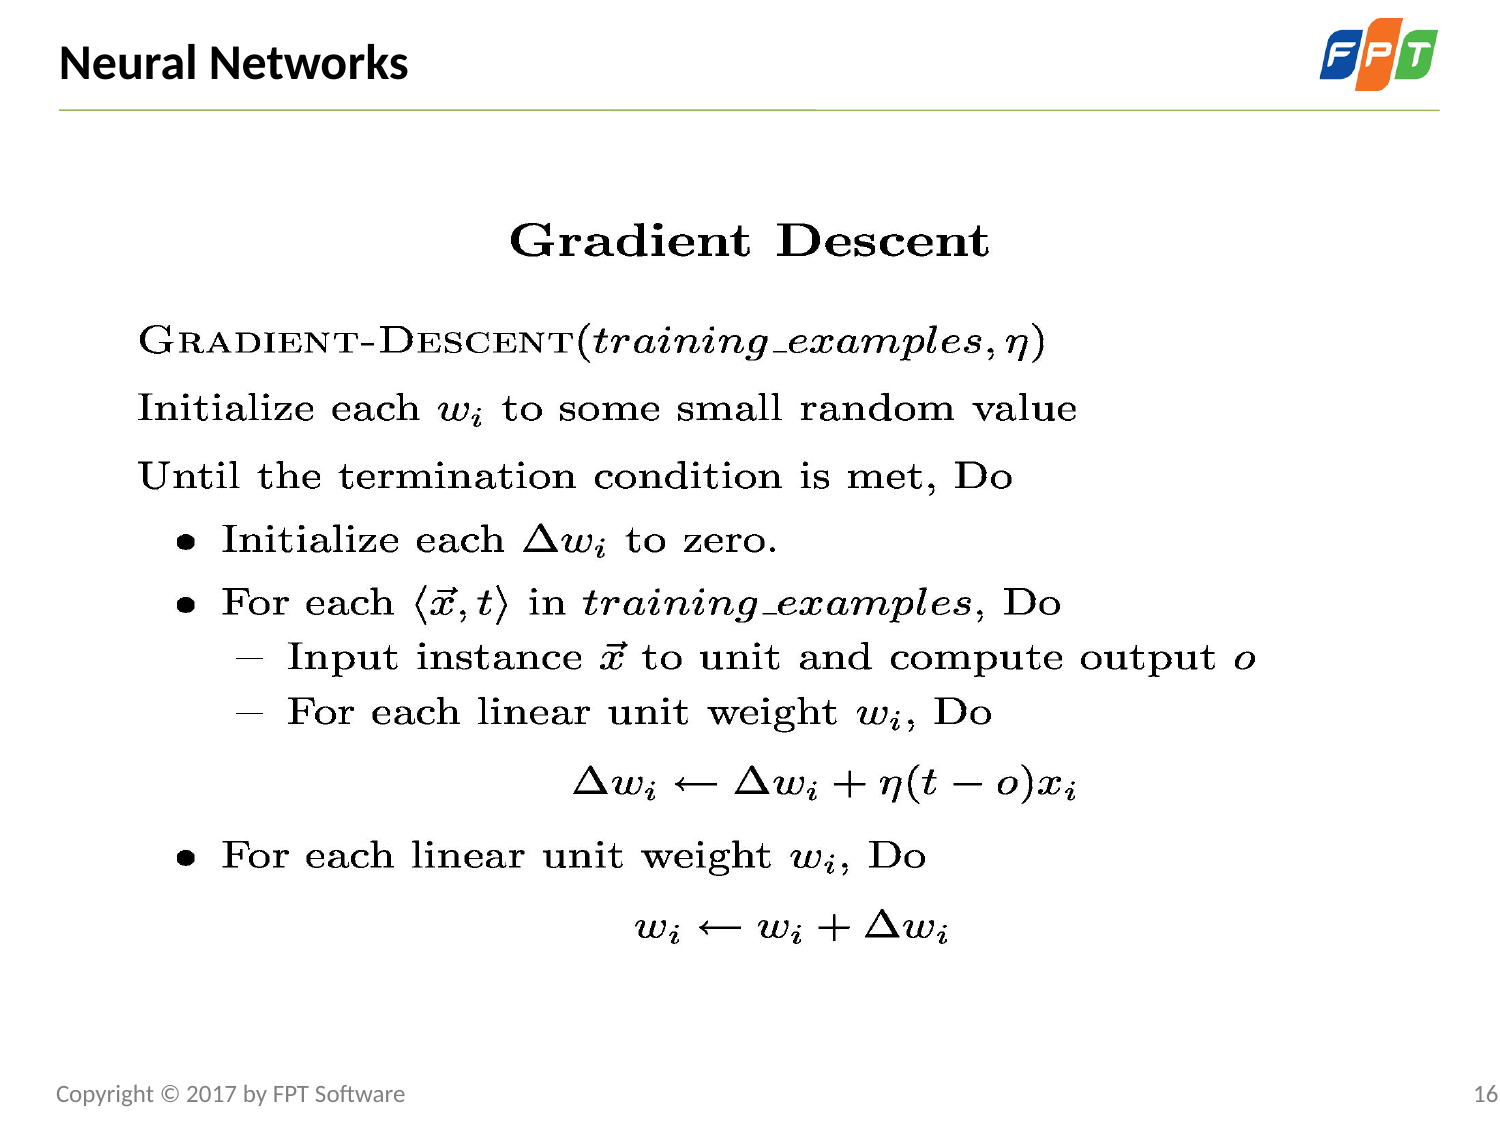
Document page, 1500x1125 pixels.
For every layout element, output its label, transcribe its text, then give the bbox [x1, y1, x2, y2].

picture [0, 111, 1500, 1076]
text_box Neural Networks [58, 24, 1305, 95]
picture [1317, 16, 1439, 93]
